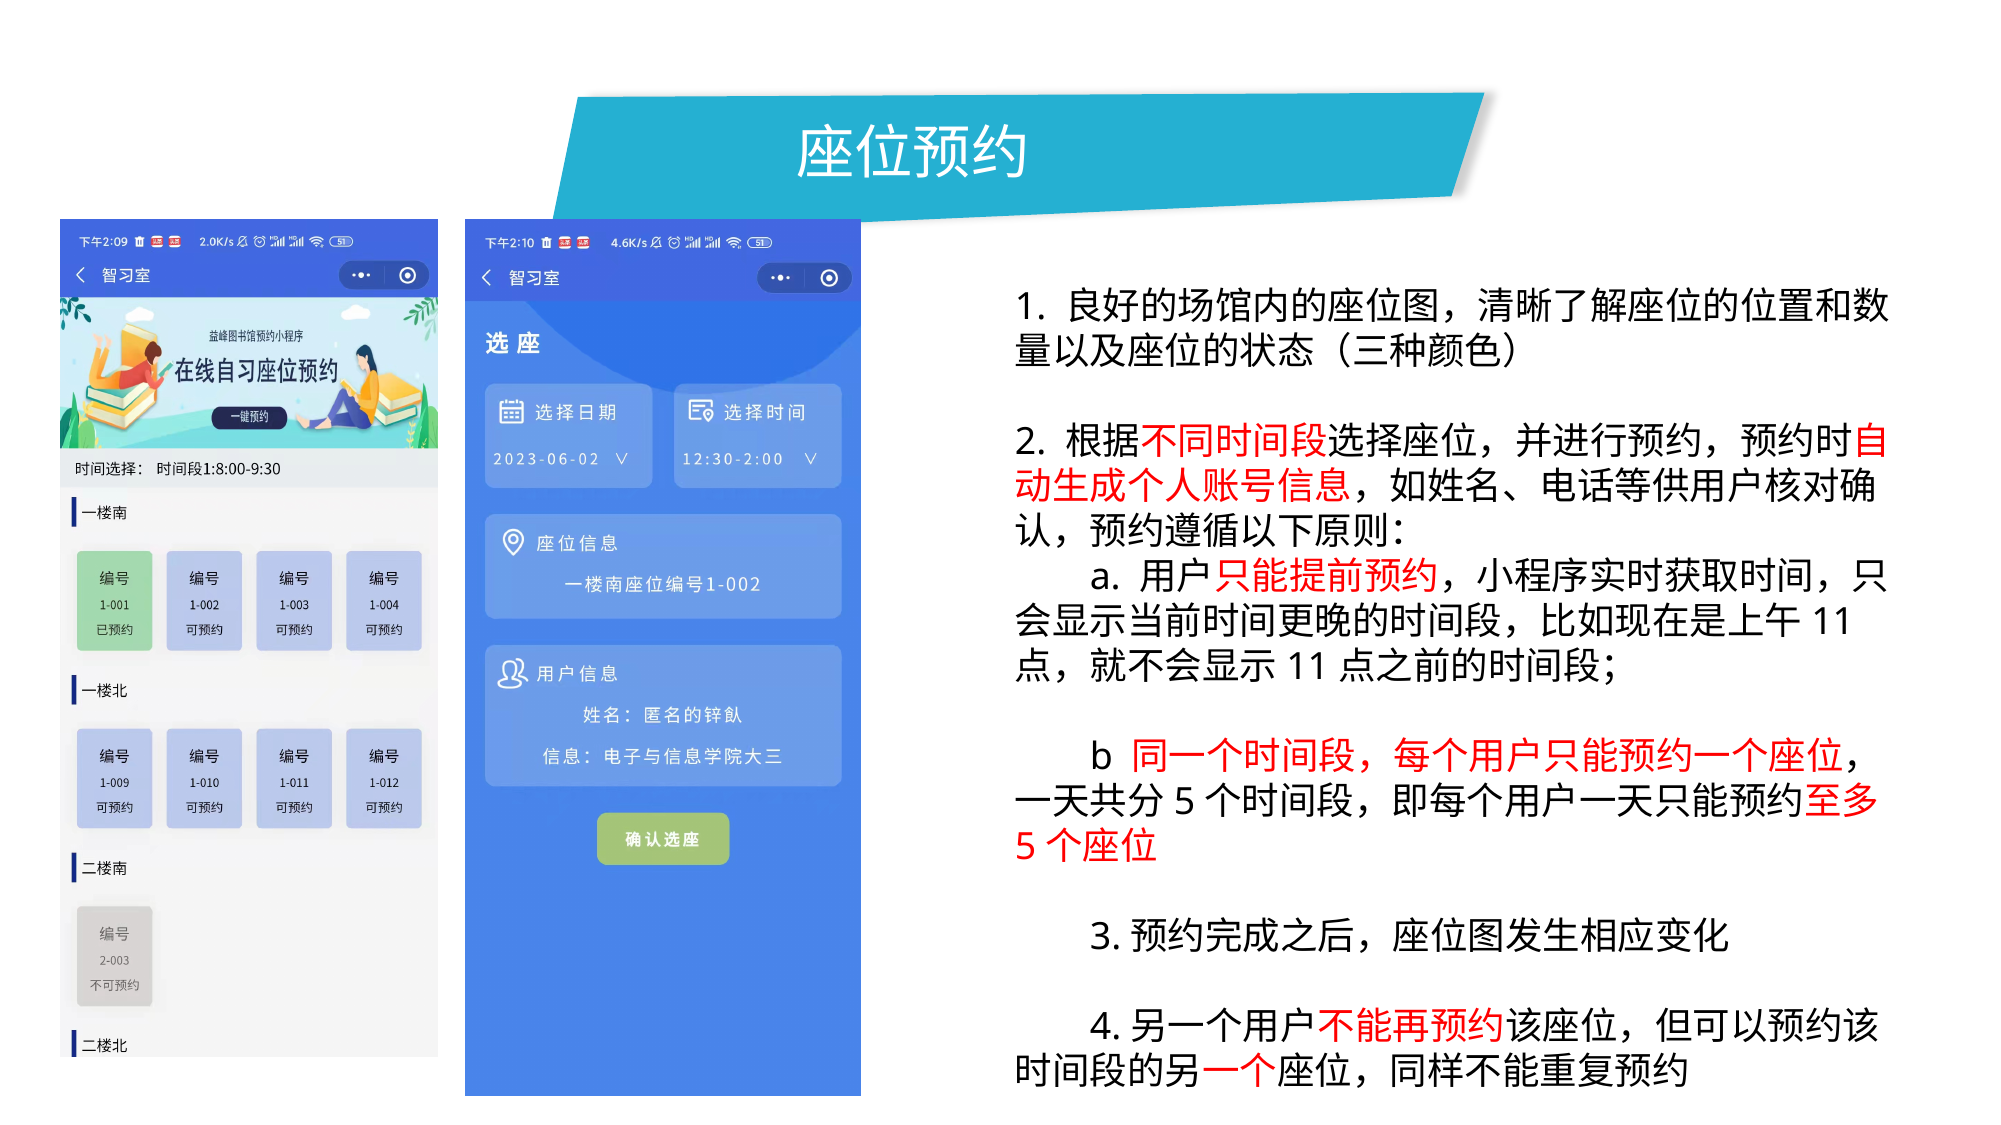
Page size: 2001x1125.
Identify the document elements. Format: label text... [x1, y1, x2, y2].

picture [465, 219, 861, 1096]
text_box 座位预约 [781, 108, 1045, 193]
text_box 1. 良好的场馆内的座位图，清晰了解座位的位置和数量以及座位的状态（三种颜色） 2. 根据不同时间段选择座位，并进行预约，预约时自动生成个人账号信息，如姓名、电话等供用户核对确认，预约遵循以下原则： a. 用户只能提前预约，小程序实时获取时间，只会显示当前时间更晚的时间段，比如现在是上午11点，就不会显示11点之前的时间段； b 同一个时间段，每个用户只能预约一个座位，一天共分5个时间段，即每个用户一天只能预约至多5个座位 3.预约完成之后，座位图发生相应变化 4.另一个用户不能再预约该座位，但可以预约该时间段的另一个座位，同样不能重复预约 [999, 274, 1905, 1125]
picture [60, 219, 438, 1057]
